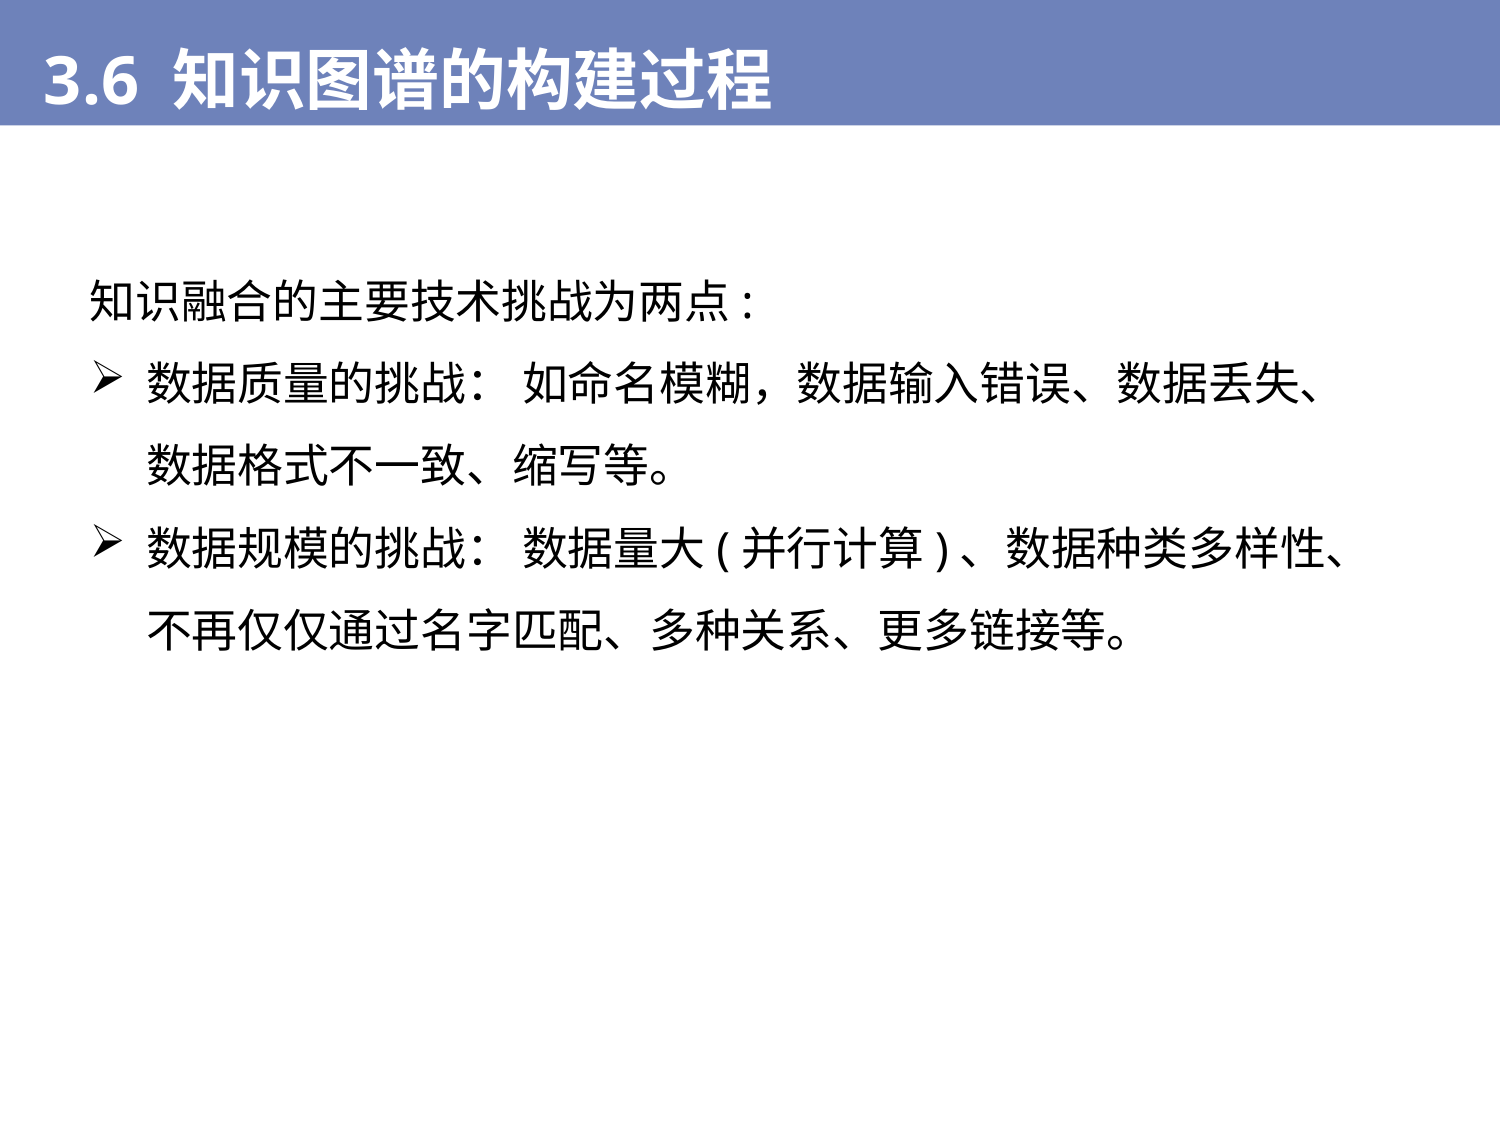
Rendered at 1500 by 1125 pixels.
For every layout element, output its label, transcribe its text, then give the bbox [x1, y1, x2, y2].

text_box 知识融合的主要技术挑战为两点: 数据质量的挑战： 如命名模糊，数据输入错误、数据丢失、数据格式不一致、缩写等。 数据规模的挑战： 数据量大(并行计算)、数据种类多样性、不再仅仅通过名字匹配、多种关系、更多链接等。 [75, 237, 1400, 665]
text_box 3.6 知识图谱的构建过程 [0, 0, 1500, 126]
